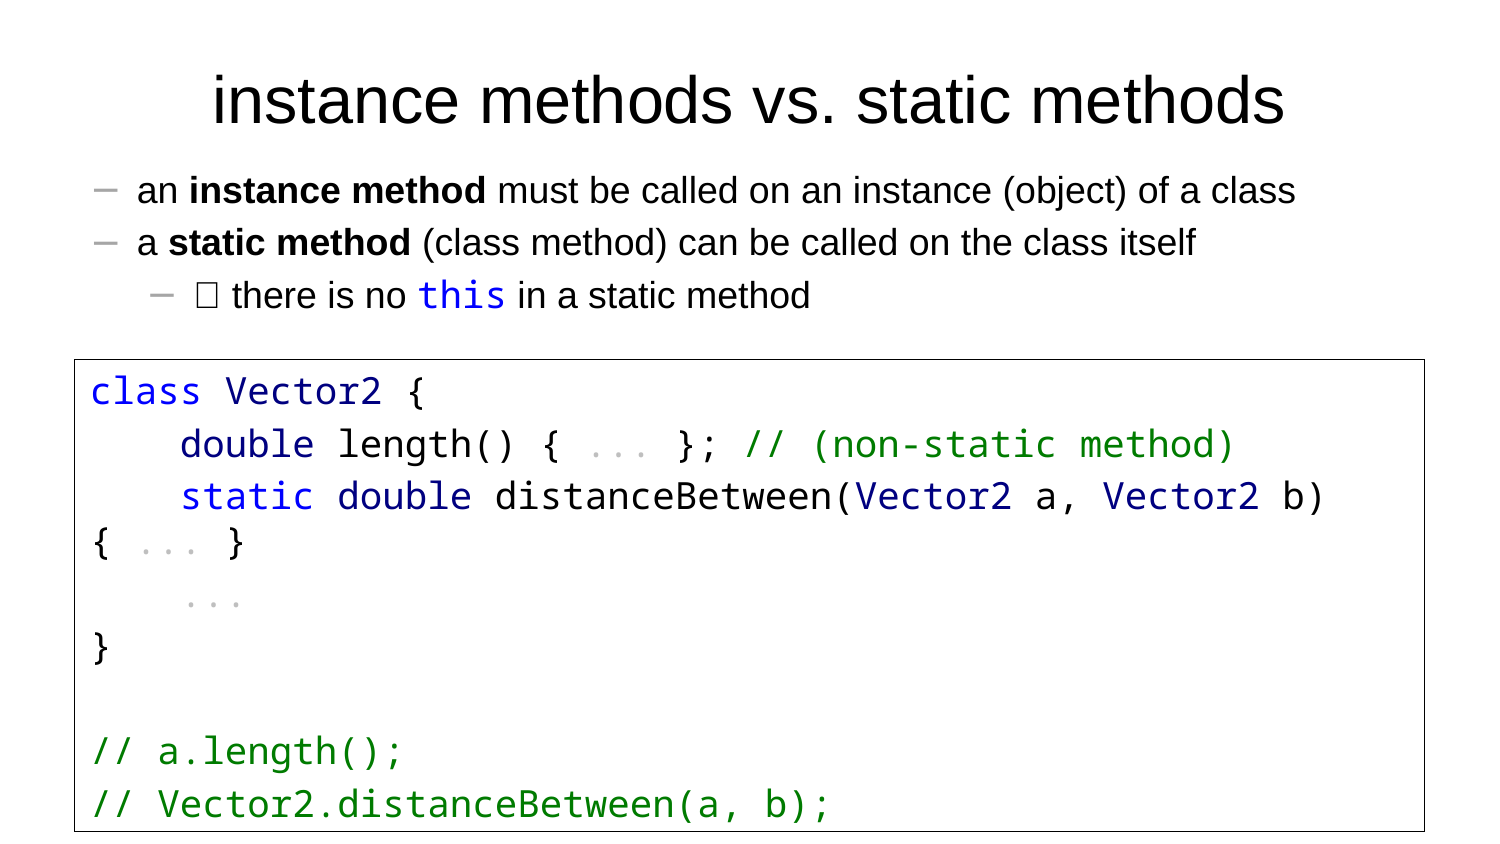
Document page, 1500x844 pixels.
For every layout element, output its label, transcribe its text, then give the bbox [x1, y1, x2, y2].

text_box class Vector2 { double length() { ... }; // (non-static method) static double distanceBetween(Vector2 a, Vector2 b) { ... } ... } // a.length(); // Vector2.distanceBetween(a, b); [74, 359, 1425, 832]
title instance methods vs. static methods [75, 41, 1425, 152]
list an instance method must be called on an instance (object) of a class a static method (class method) can be called on the class itself ✅ there is no this in a static method [75, 158, 1425, 359]
